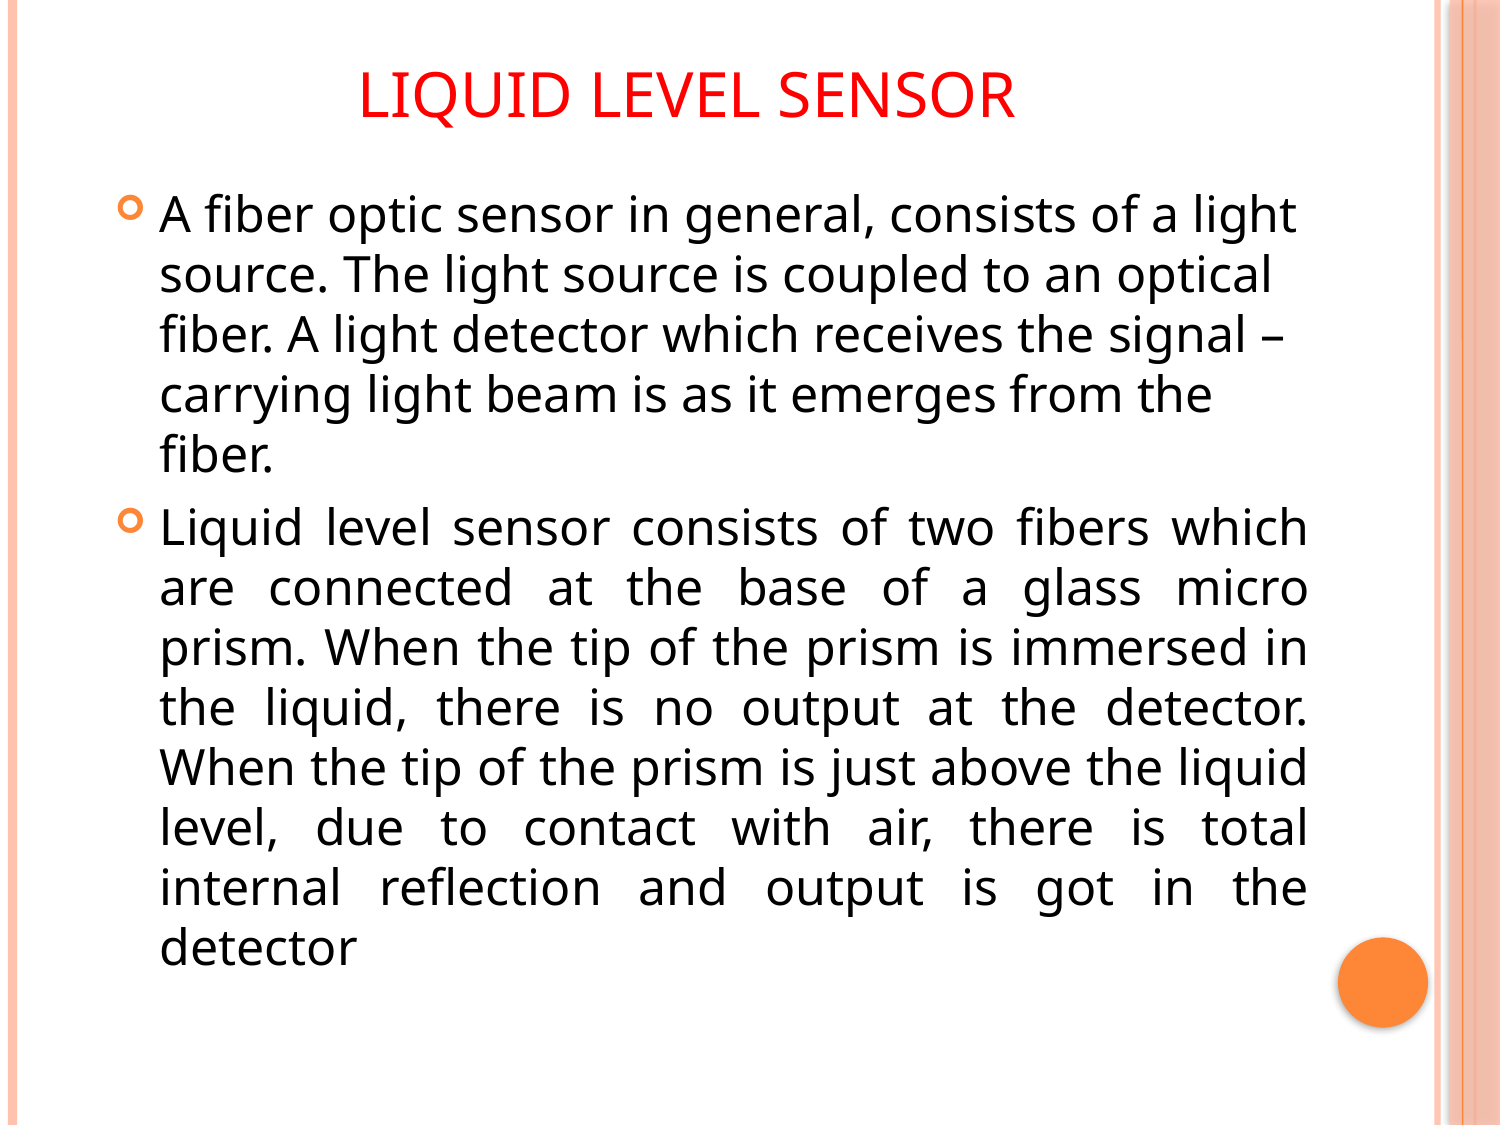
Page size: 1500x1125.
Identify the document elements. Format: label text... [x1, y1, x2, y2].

list A fiber optic sensor in general, consists of a light source. The light source is coupled to an optical fiber. A light detector which receives the signal – carrying light beam is as it emerges from the fiber. Liquid level sensor consists of two fibers which are connected at the base of a glass micro prism. When the tip of the prism is immersed in the liquid, there is no output at the detector. When the tip of the prism is just above the liquid level, due to contact with air, there is total internal reflection and output is got in the detector [99, 174, 1325, 975]
title Liquid Level Sensor [75, 45, 1300, 138]
